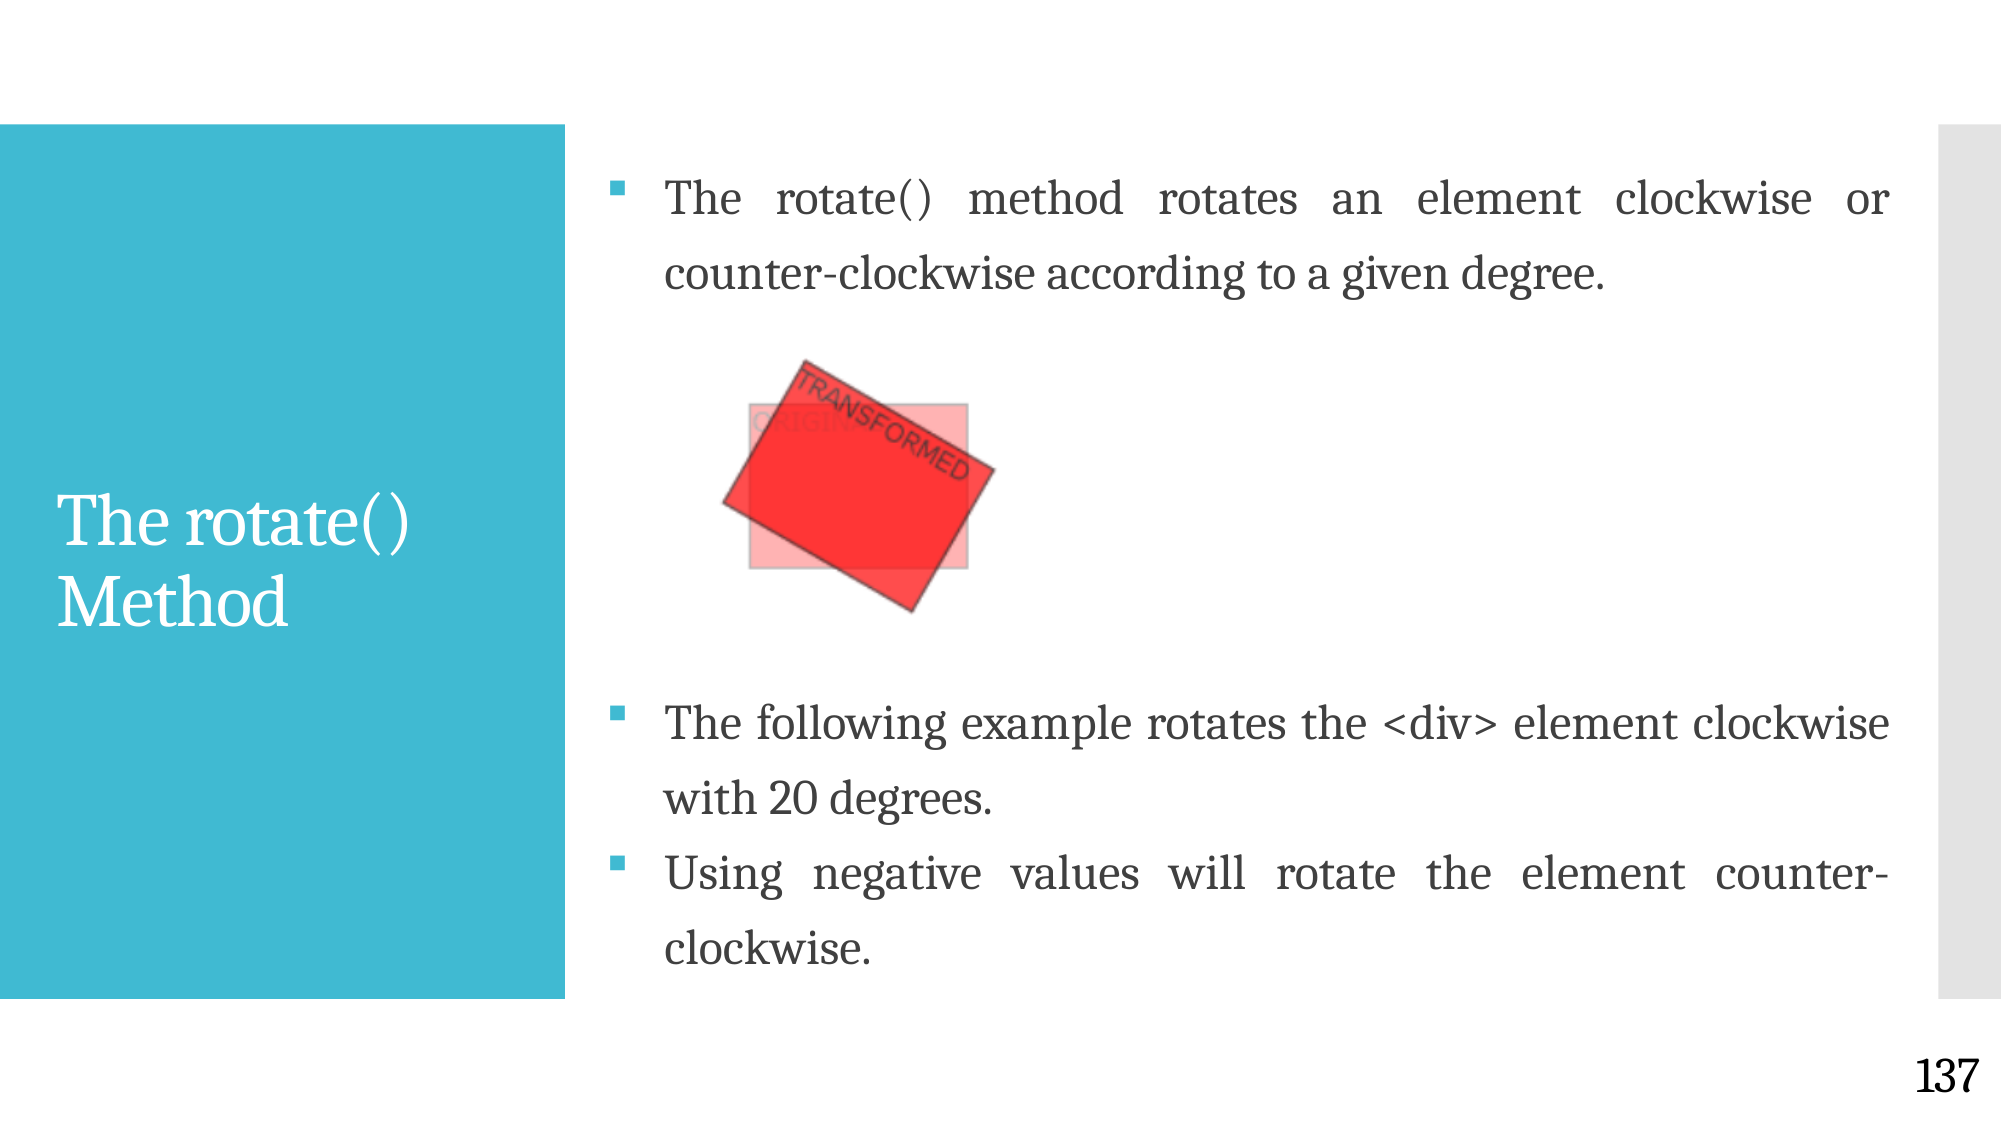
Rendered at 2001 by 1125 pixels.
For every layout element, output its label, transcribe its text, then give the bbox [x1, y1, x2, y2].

list The rotate() method rotates an element clockwise or counter-clockwise according to a given degree. The following example rotates the <div> element clockwise with 20 degrees. Using negative values will rotate the element counter-clockwise. [591, 141, 1906, 982]
picture [676, 334, 1085, 634]
slide_number 137 [1744, 1042, 1996, 1103]
title The rotate() Method [41, 184, 525, 940]
